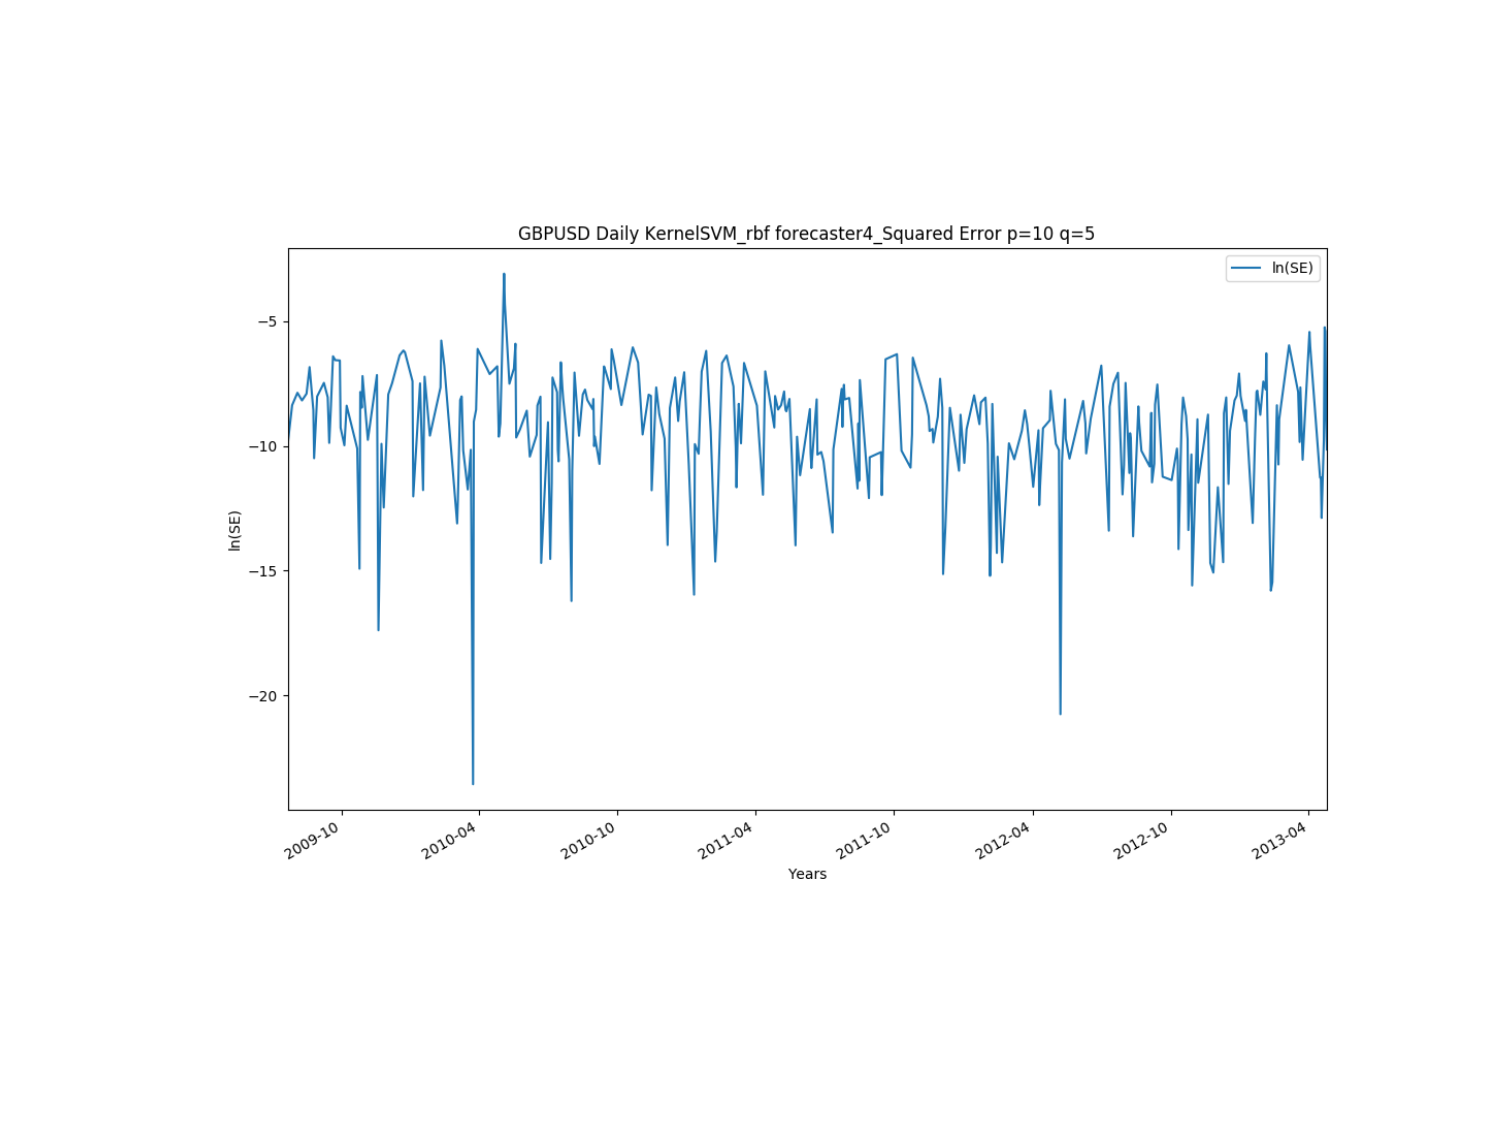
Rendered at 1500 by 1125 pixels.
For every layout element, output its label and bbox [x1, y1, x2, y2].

picture [119, 149, 1461, 976]
